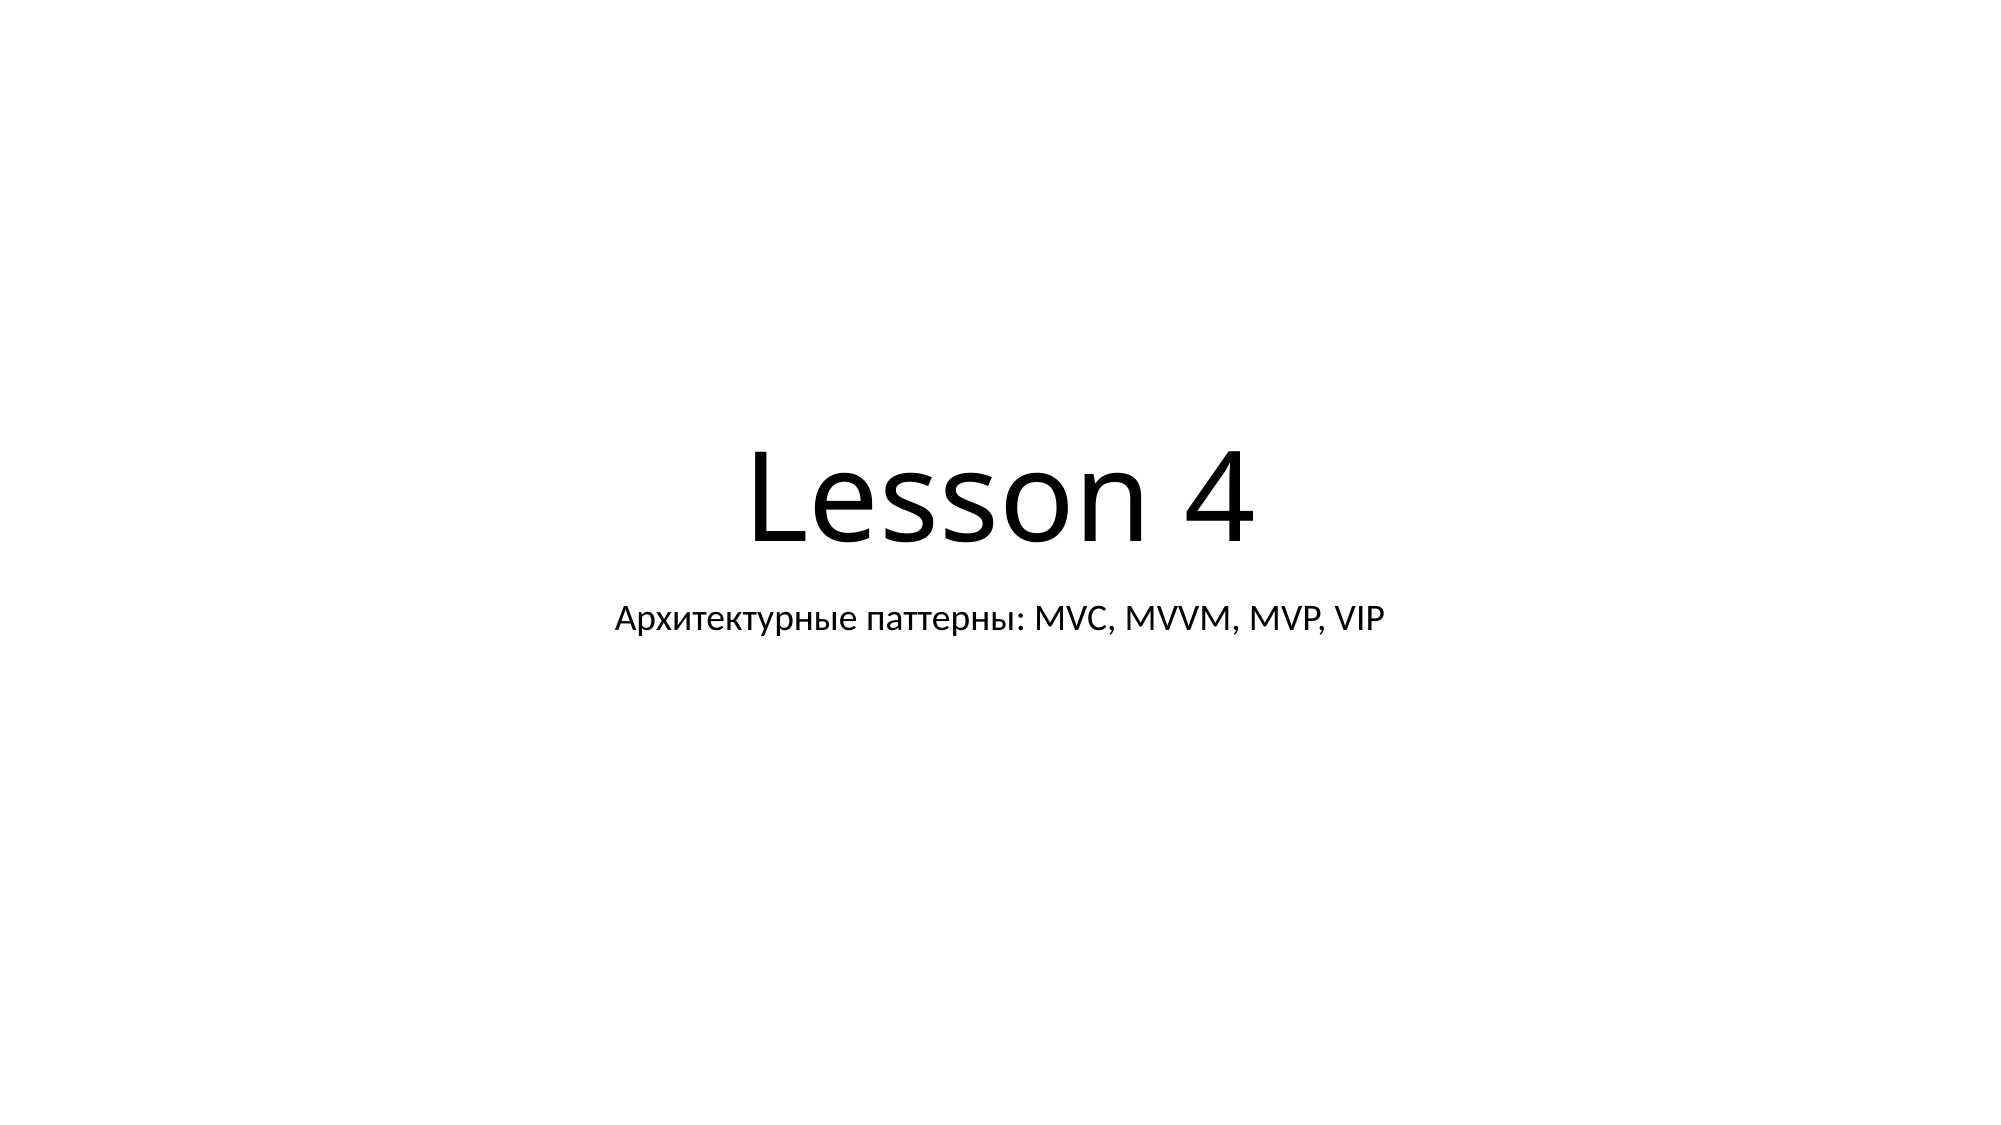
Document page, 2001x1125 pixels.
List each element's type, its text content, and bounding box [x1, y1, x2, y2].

title Lesson 4 [249, 184, 1750, 576]
subtitle Архитектурные паттерны: MVC, MVVM, MVP, VIP [249, 590, 1750, 863]
